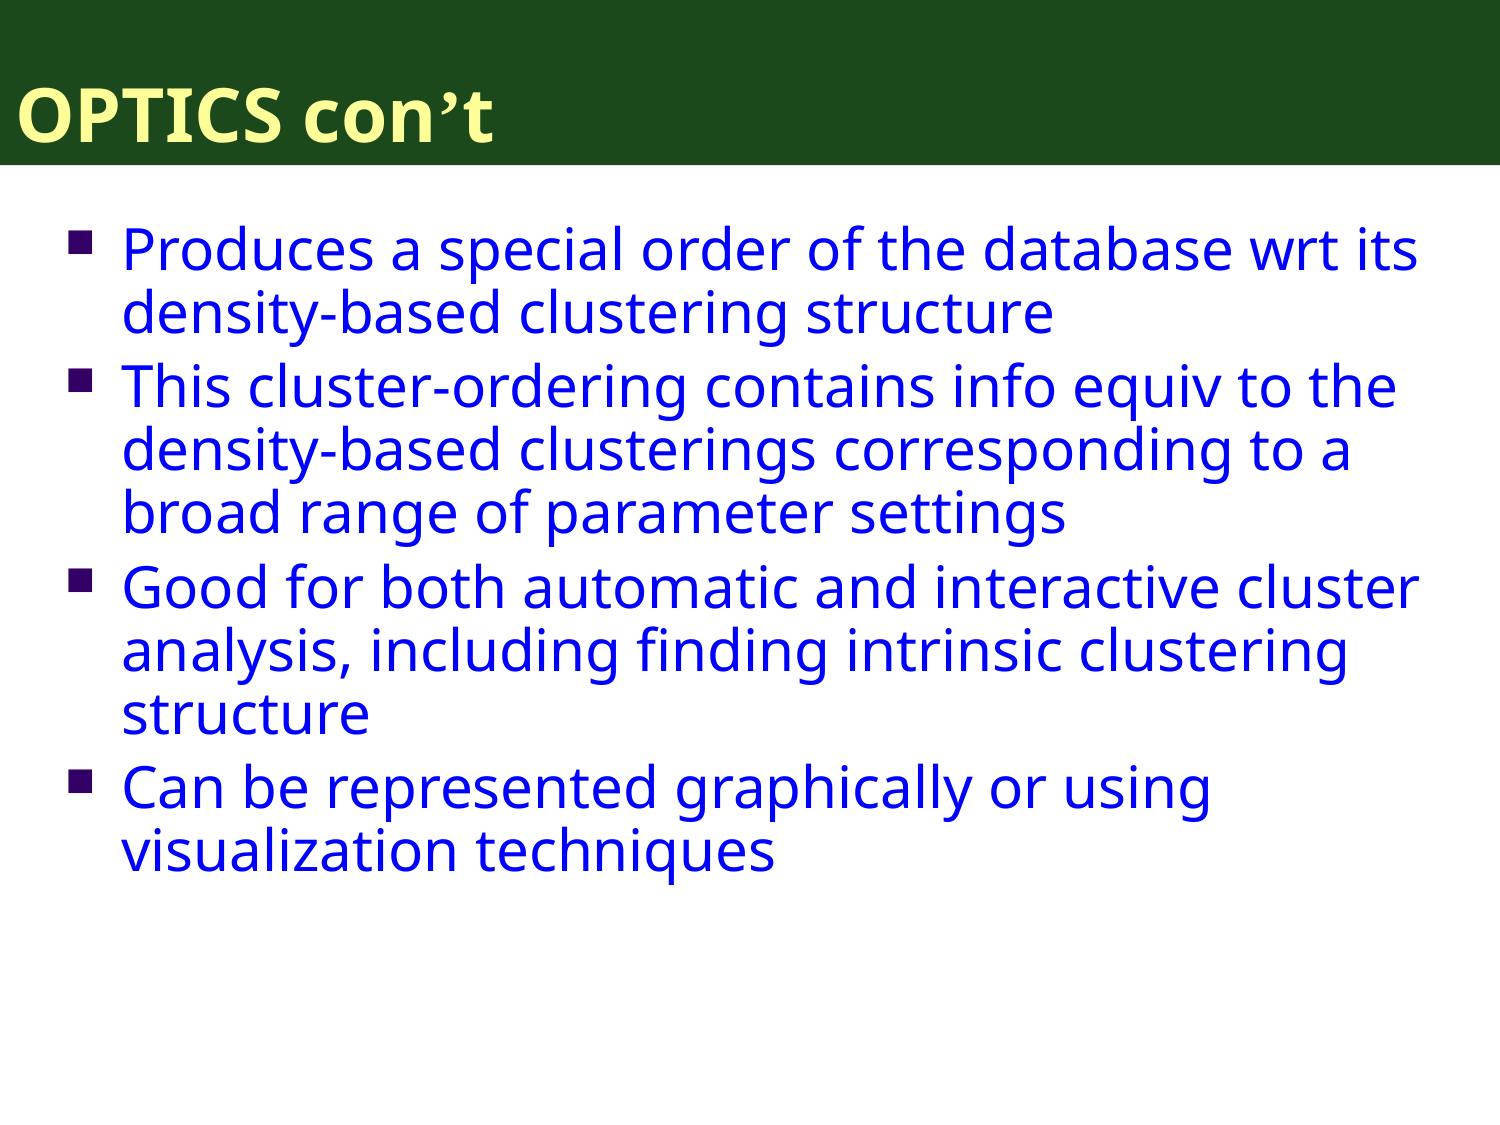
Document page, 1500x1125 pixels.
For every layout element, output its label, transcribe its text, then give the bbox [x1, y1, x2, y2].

list Produces a special order of the database wrt its density-based clustering structure This cluster-ordering contains info equiv to the density-based clusterings corresponding to a broad range of parameter settings Good for both automatic and interactive cluster analysis, including finding intrinsic clustering structure Can be represented graphically or using visualization techniques [50, 212, 1450, 1025]
title OPTICS con’t [0, 0, 1500, 166]
